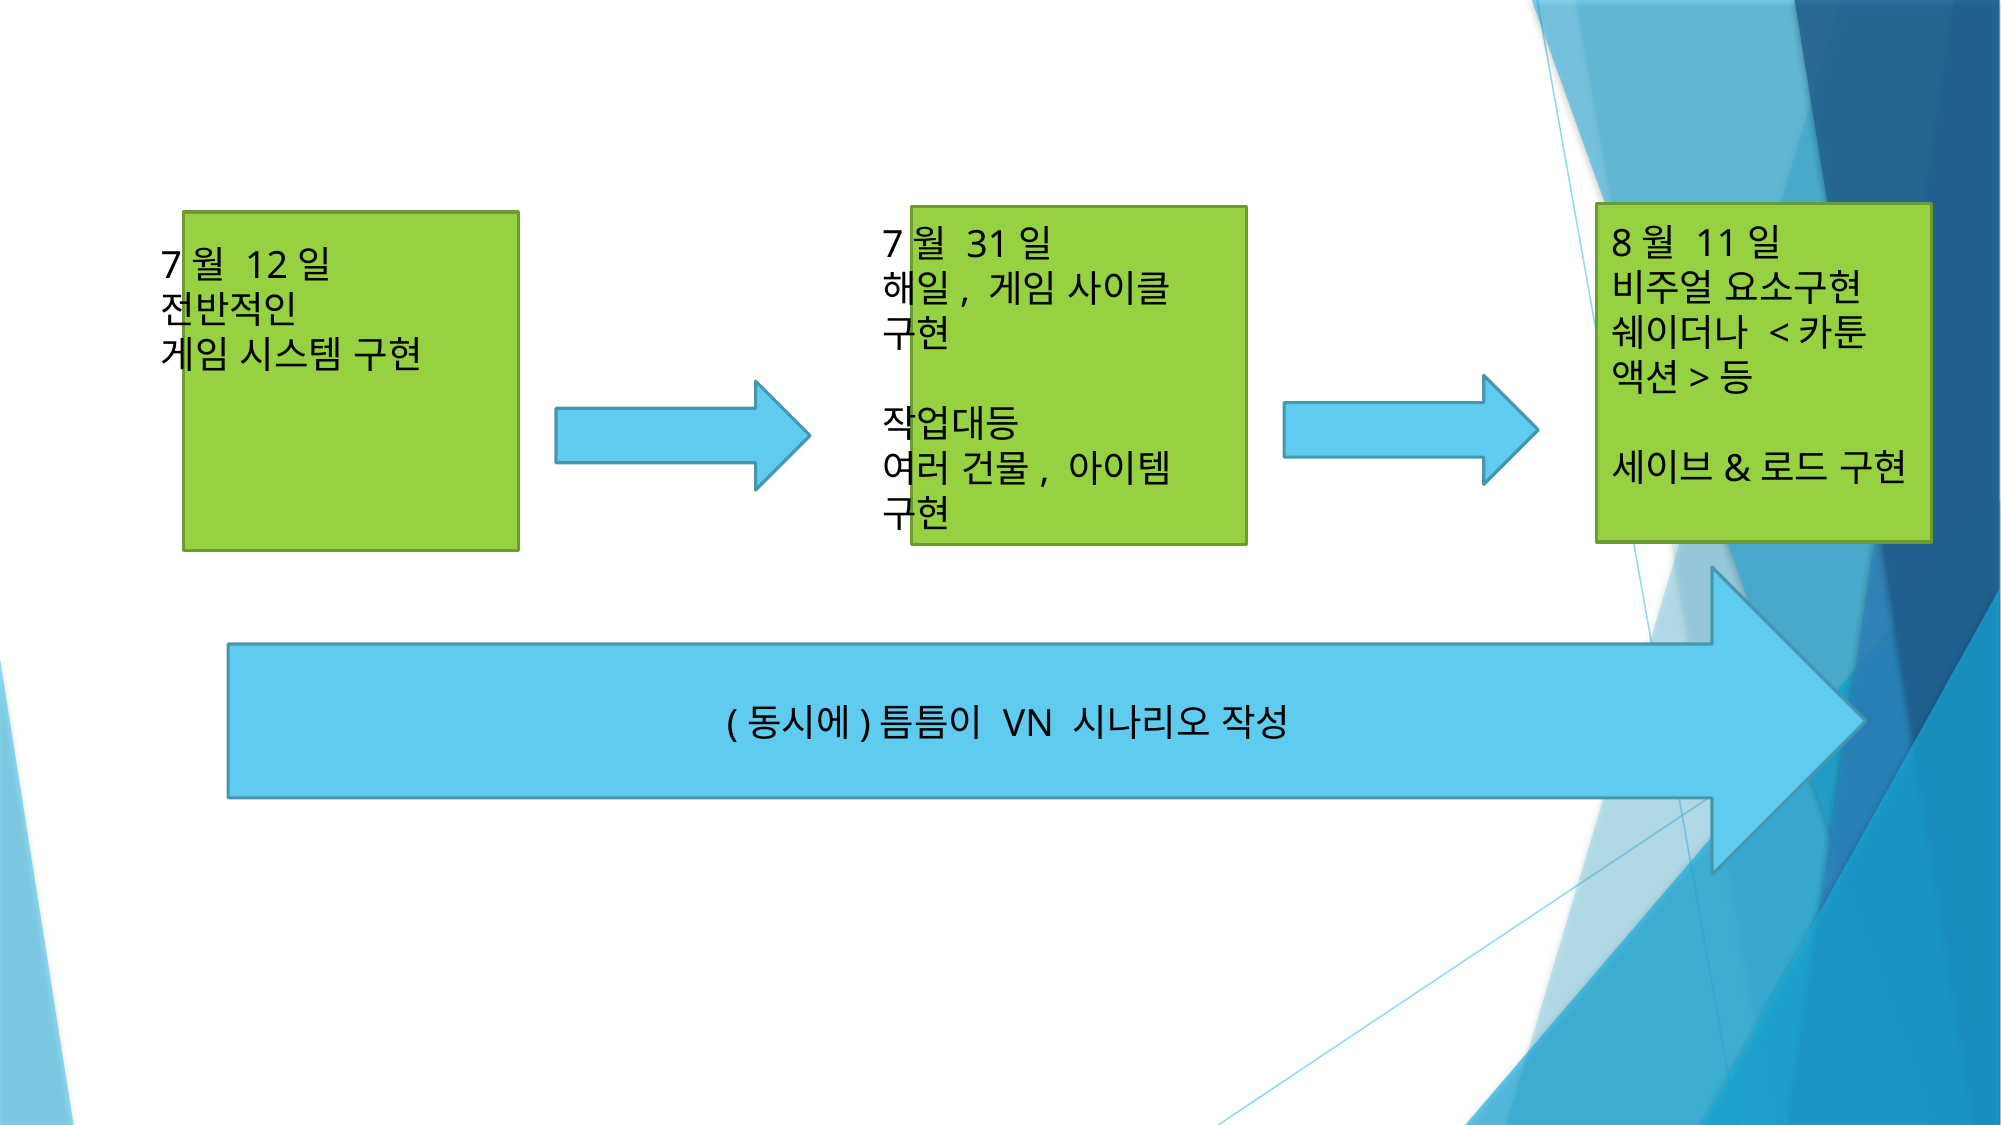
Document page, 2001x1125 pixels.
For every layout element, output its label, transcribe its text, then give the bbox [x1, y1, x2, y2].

text_box [910, 205, 1248, 546]
text_box (동시에)틈틈이 VN 시나리오 작성 [226, 565, 1867, 877]
text_box [554, 379, 812, 492]
text_box [182, 210, 520, 552]
text_box [1282, 373, 1540, 486]
text_box 7월 12일 전반적인 게임 시스템 구현 [145, 233, 438, 383]
text_box 7월 31일 해일, 게임 사이클 구현 작업대등 여러 건물, 아이템 구현 [867, 212, 1187, 543]
text_box 8월 11일 비주얼 요소구현 쉐이더나 <카툰 액션>등 세이브&로드 구현 [1596, 211, 1956, 497]
text_box [1595, 202, 1933, 544]
